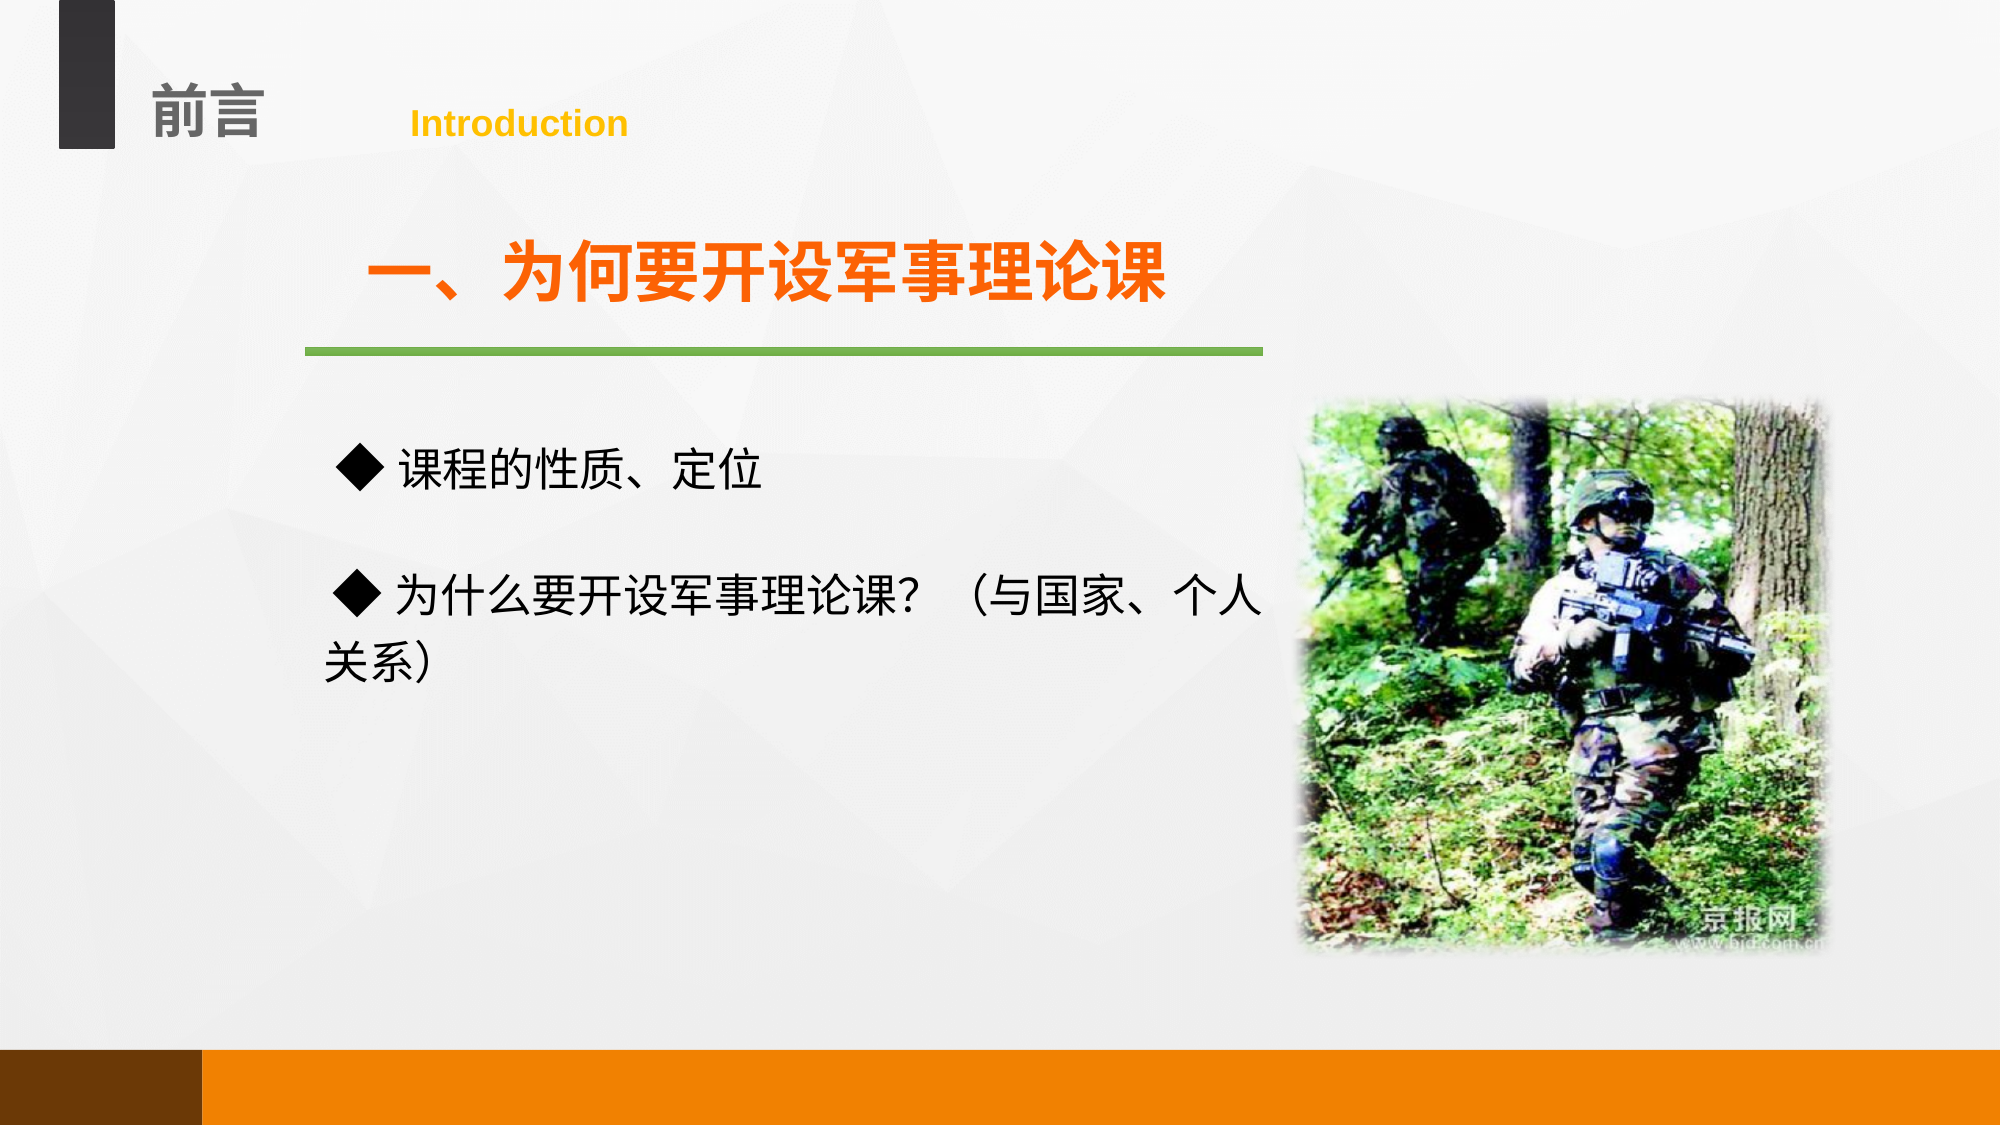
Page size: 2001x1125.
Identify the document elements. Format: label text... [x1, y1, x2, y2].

text_box ◆课程的性质、定位 [308, 417, 1245, 504]
text_box Introduction [395, 91, 798, 152]
text_box 一、为何要开设军事理论课 [351, 216, 1392, 323]
text_box [59, 0, 115, 149]
text_box [305, 347, 1263, 356]
text_box 前言 [135, 66, 415, 152]
picture [1289, 391, 1836, 960]
text_box ◆为什么要开设军事理论课？（与国家、个人关系） [308, 543, 1289, 696]
